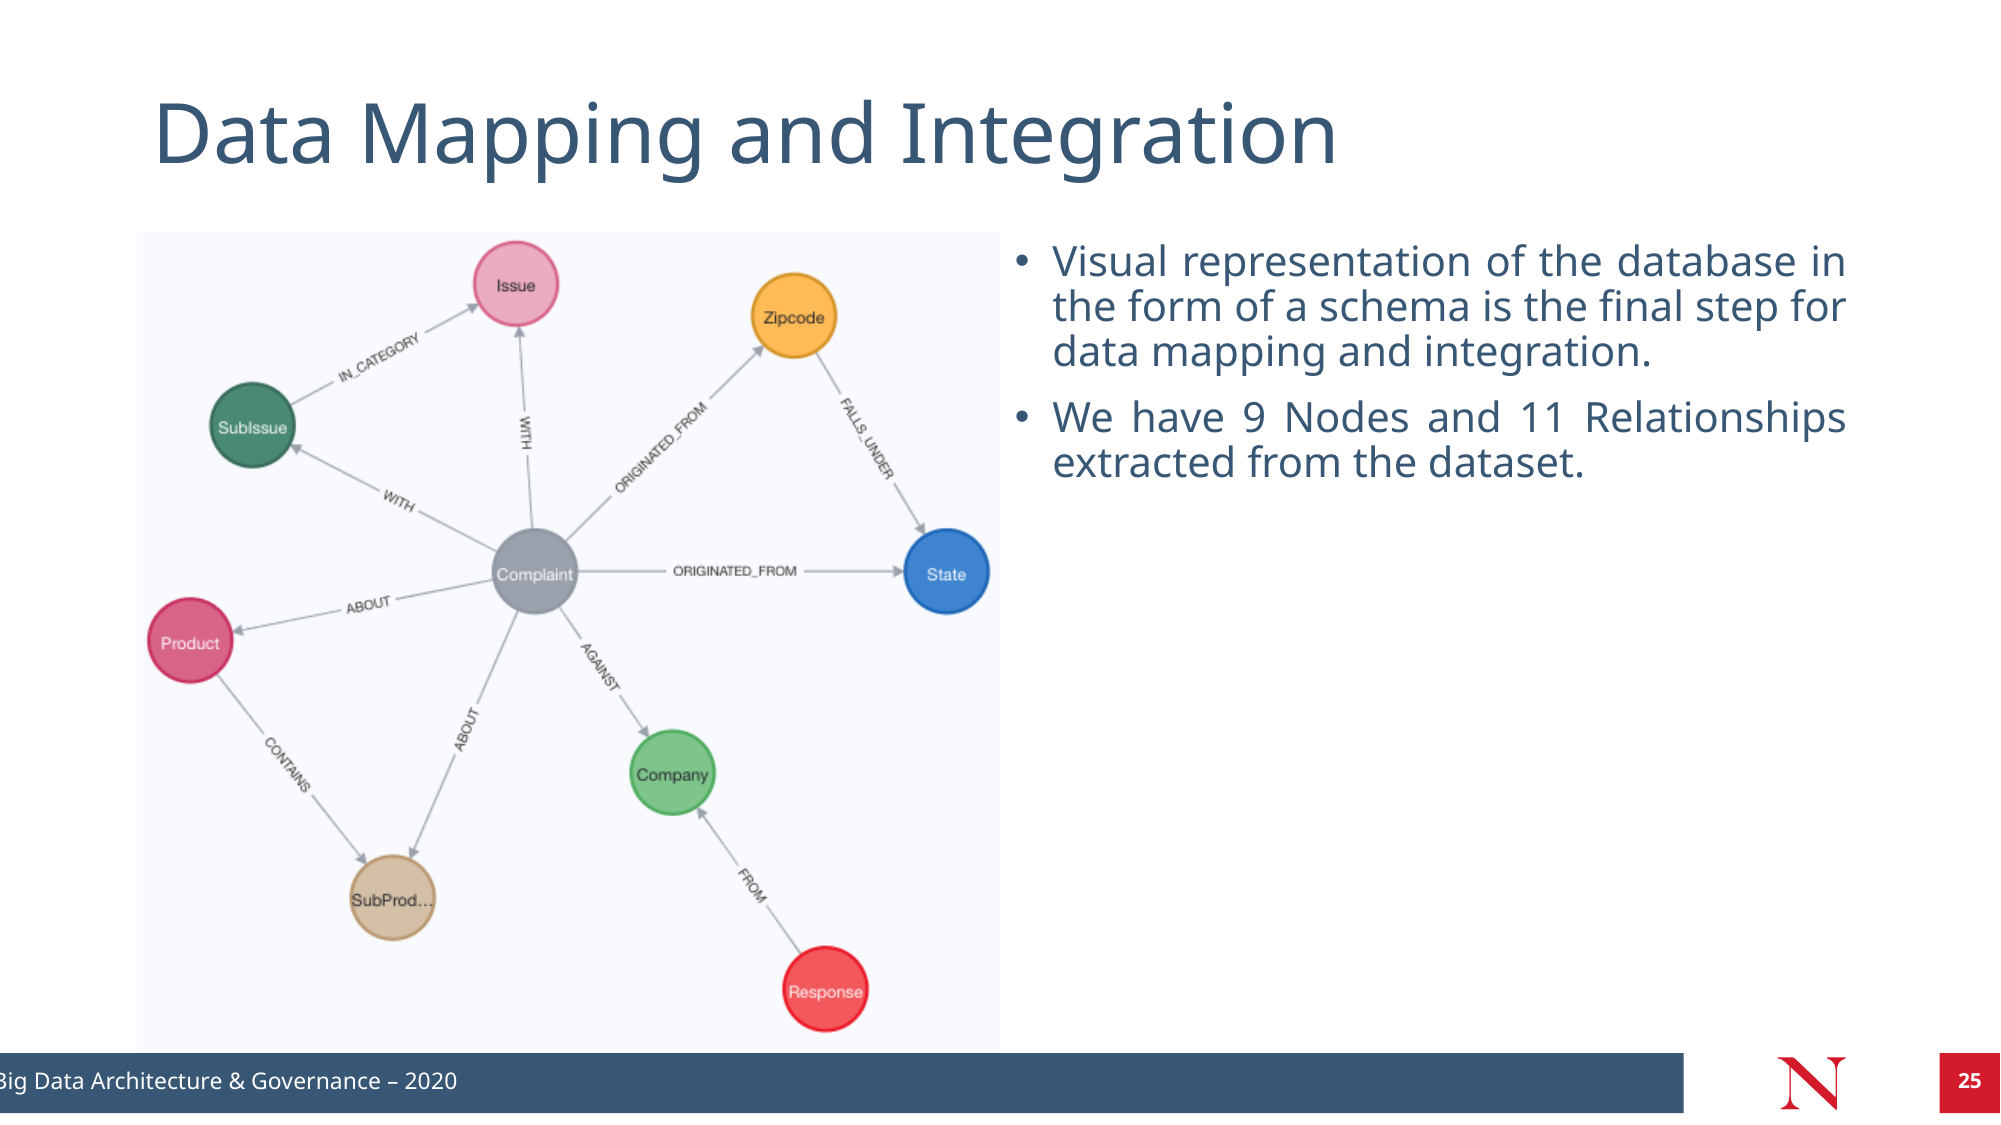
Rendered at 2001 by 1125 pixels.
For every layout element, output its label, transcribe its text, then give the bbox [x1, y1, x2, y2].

title Data Mapping and Integration [137, 59, 1863, 214]
list Visual representation of the database in the form of a schema is the final step for data mapping and integration. We have 9 Nodes and 11 Relationships extracted from the dataset. [1000, 232, 1863, 1038]
picture [137, 232, 1000, 1050]
picture [1766, 1038, 1857, 1125]
